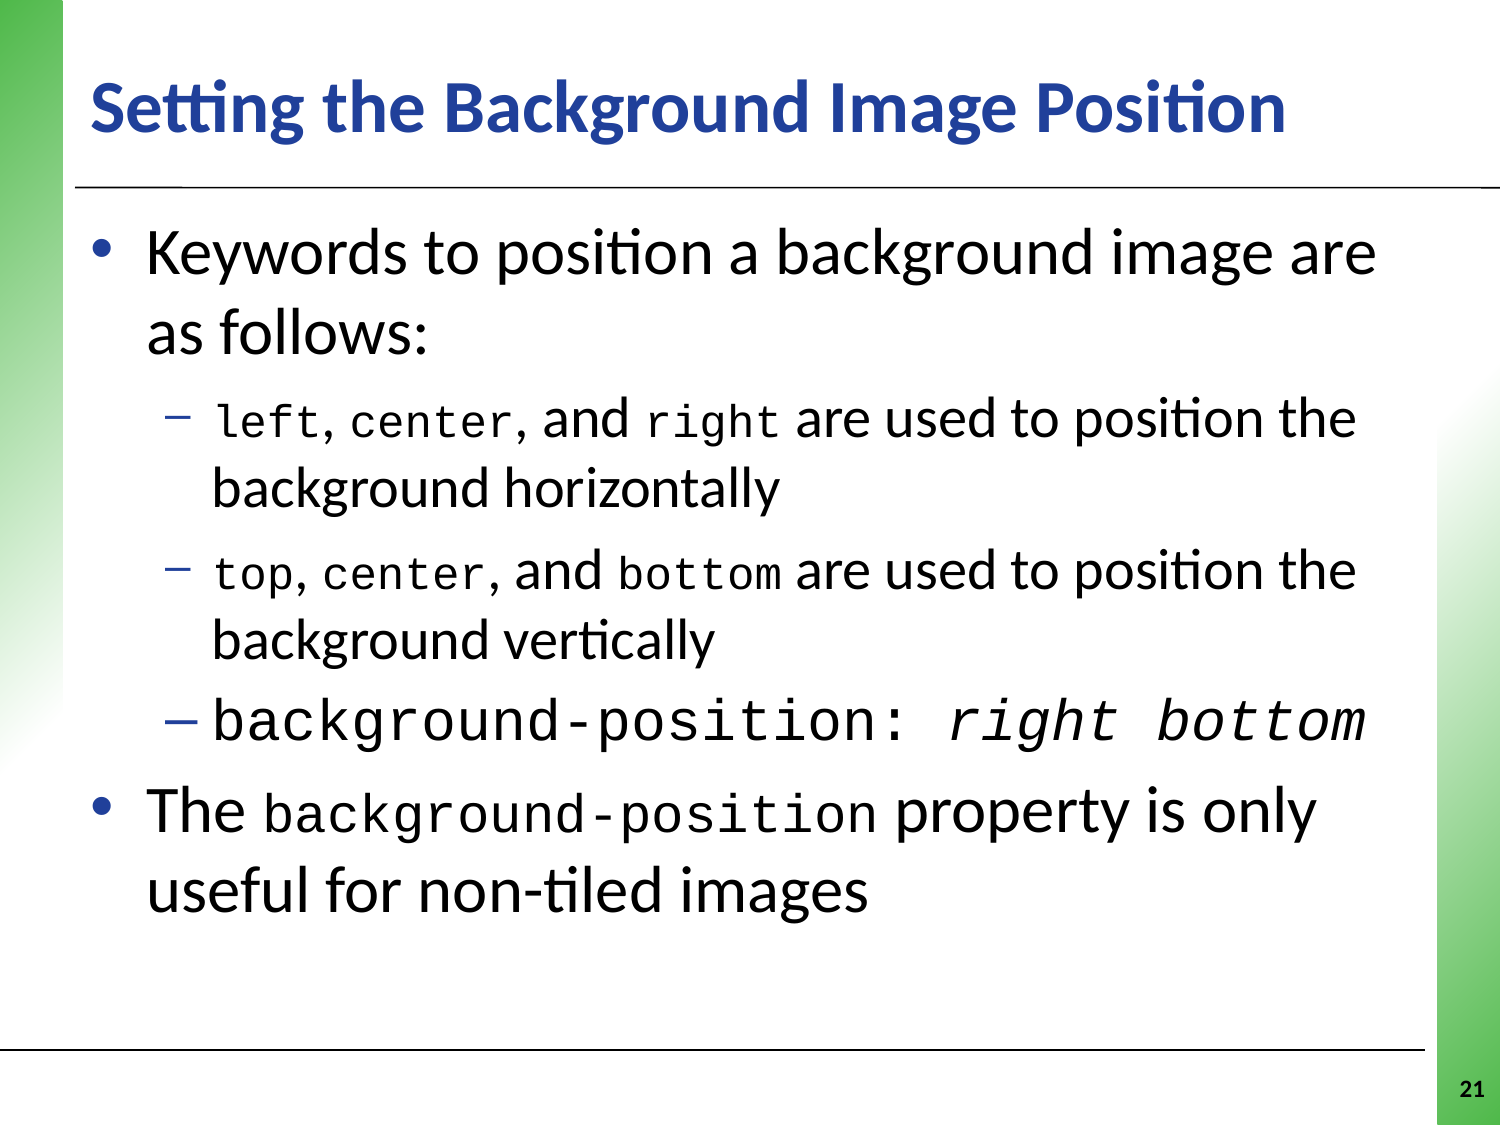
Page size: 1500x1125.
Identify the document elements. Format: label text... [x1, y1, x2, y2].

list Keywords to position a background image are as follows: left, center, and right are used to position the background horizontally top, center, and bottom are used to position the background vertically background-position: right bottom The background-position property is only useful for non-tiled images [74, 199, 1438, 1006]
slide_number 21 [1412, 1050, 1500, 1125]
title Setting the Background Image Position [74, 24, 1438, 181]
